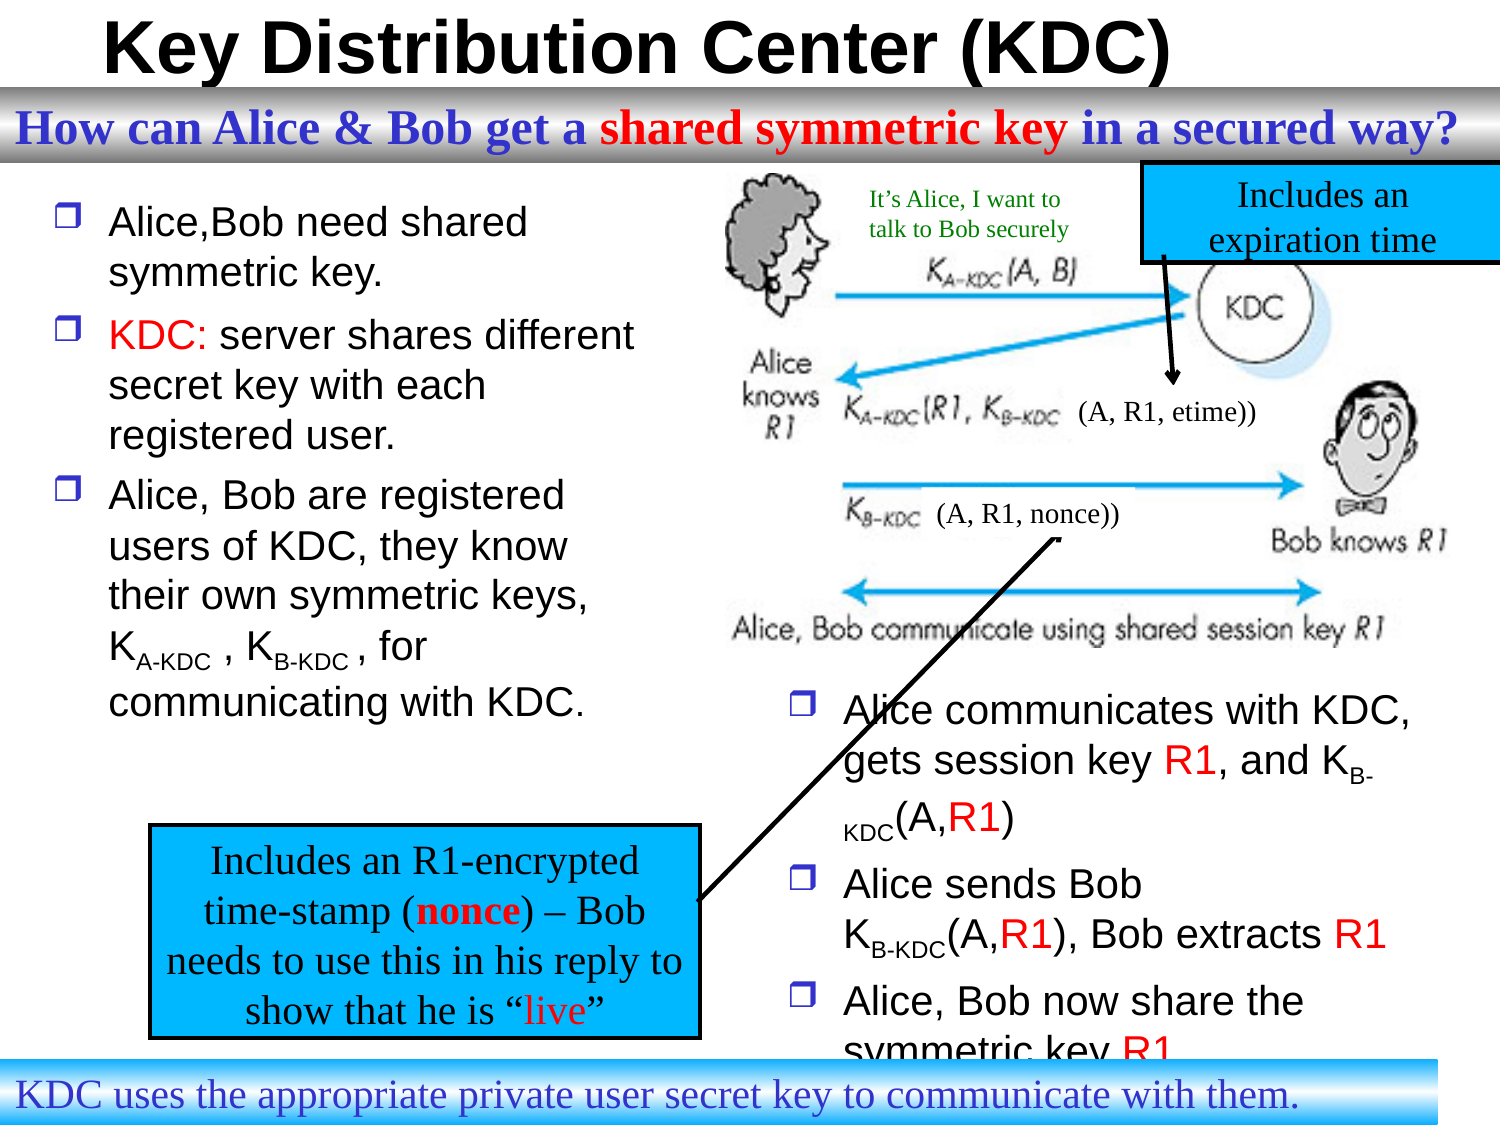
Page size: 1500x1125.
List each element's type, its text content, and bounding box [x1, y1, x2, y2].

text_box Includes an R1-encrypted time-stamp (nonce) – Bob needs to use this in his reply to show that he is “live” [150, 825, 767, 1039]
title Key Distribution Center (KDC) [87, 6, 1363, 82]
text_box KDC uses the appropriate private user secret key to communicate with them. [0, 1059, 767, 1125]
text_box Includes an expiration time [1141, 162, 1500, 263]
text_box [772, 674, 1435, 1125]
list Alice,Bob need shared symmetric key. KDC: server shares different secret key with each registered user. Alice, Bob are registered users of KDC, they know their own symmetric keys, KA-KDC , KB-KDC , for communicating with KDC. [37, 187, 663, 750]
text_box How can Alice & Bob get a shared symmetric key in a secured way? [0, 87, 1500, 163]
picture [724, 173, 1451, 648]
